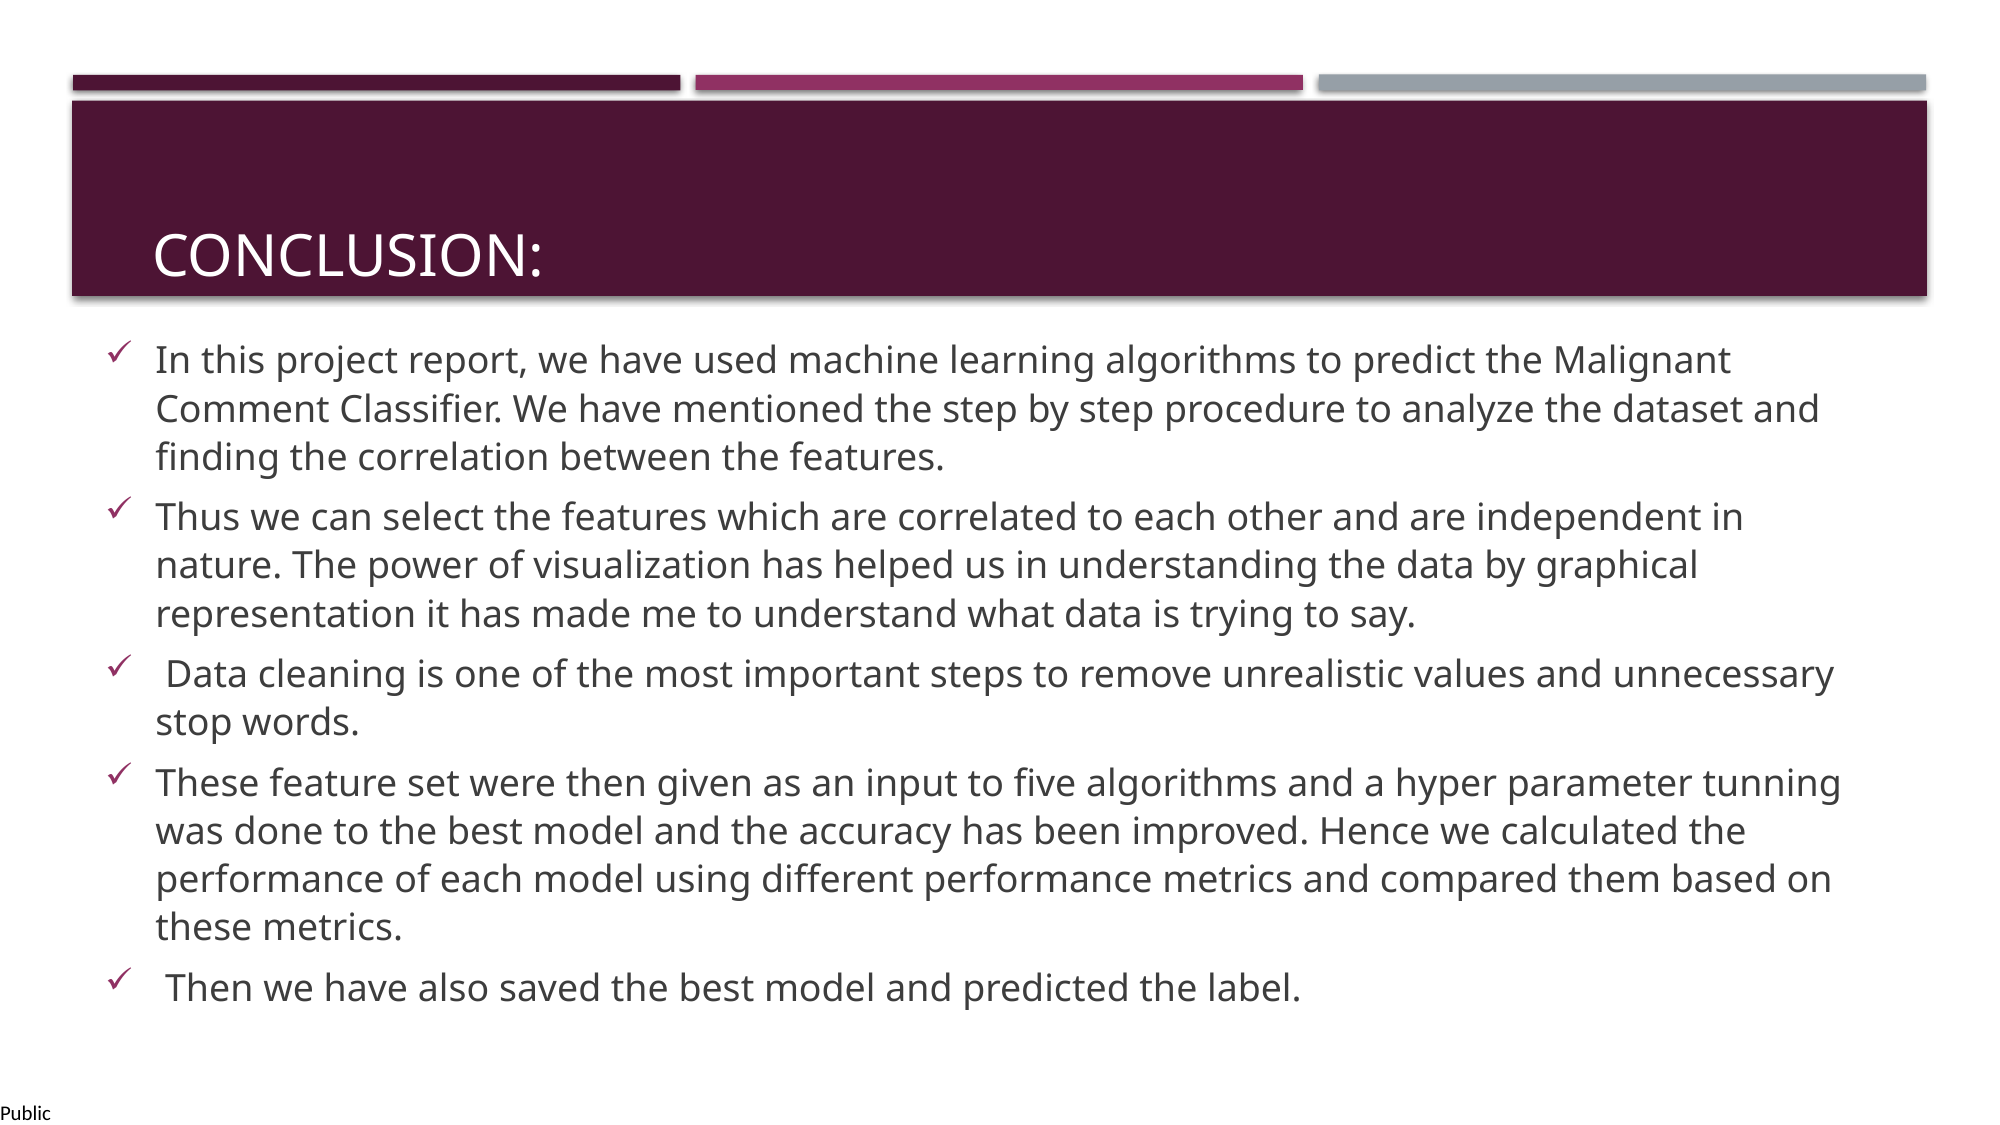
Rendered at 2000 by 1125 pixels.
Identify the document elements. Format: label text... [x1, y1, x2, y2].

list In this project report, we have used machine learning algorithms to predict the Malignant Comment Classifier. We have mentioned the step by step procedure to analyze the dataset and finding the correlation between the features. Thus we can select the features which are correlated to each other and are independent in nature. The power of visualization has helped us in understanding the data by graphical representation it has made me to understand what data is trying to say. Data cleaning is one of the most important steps to remove unrealistic values and unnecessary stop words. These feature set were then given as an input to five algorithms and a hyper parameter tunning was done to the best model and the accuracy has been improved. Hence we calculated the performance of each model using different performance metrics and compared them based on these metrics. Then we have also saved the best model and predicted the label. [90, 290, 1863, 1106]
title Conclusion: [137, 35, 1750, 290]
